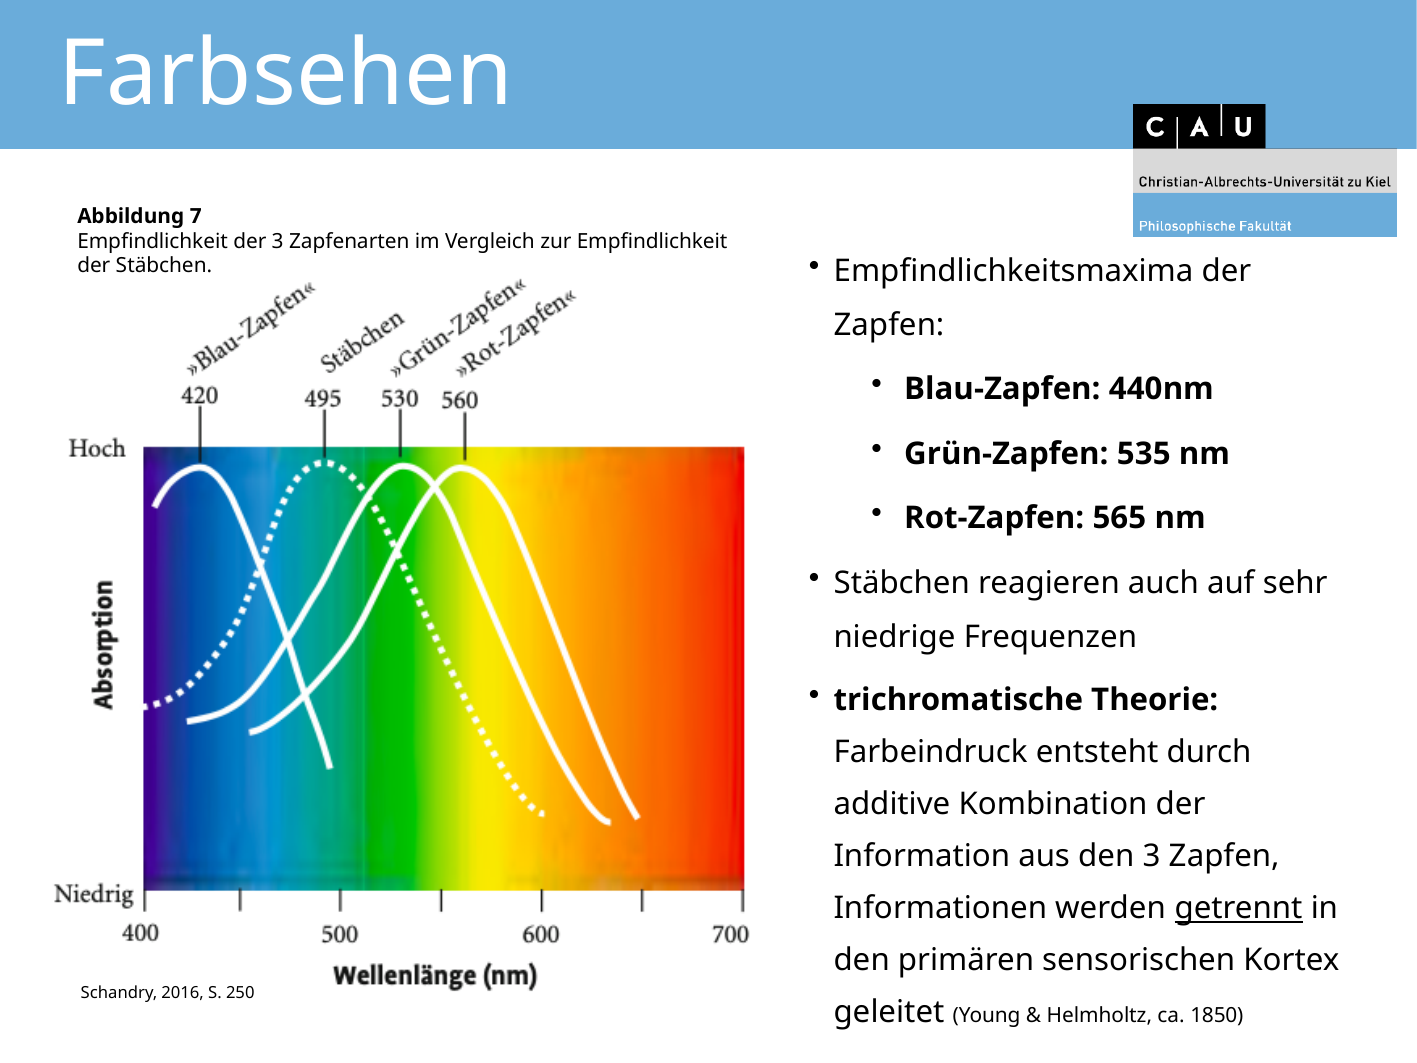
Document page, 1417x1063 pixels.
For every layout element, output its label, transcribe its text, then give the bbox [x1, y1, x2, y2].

picture [51, 276, 755, 992]
text_box Empfindlichkeitsmaxima der Zapfen: Blau-Zapfen: 440nm Grün-Zapfen: 535 nm Rot-Zapfen: 565 nm Stäbchen reagieren auch auf sehr niedrige Frequenzen trichromatische Theorie: Farbeindruck entsteht durch additive Kombination der Information aus den 3 Zapfen, Informationen werden getrennt in den primären sensorischen Kortex geleitet (Young & Helmholtz, ca. 1850) [801, 225, 1366, 1037]
title Farbsehen [0, 0, 1180, 136]
text_box Abbildung 7 Empfindlichkeit der 3 Zapfenarten im Vergleich zur Empfindlichkeit der Stäbchen. [69, 194, 737, 276]
text_box Schandry, 2016, S. 250 [73, 992, 267, 1009]
picture [1133, 104, 1397, 237]
